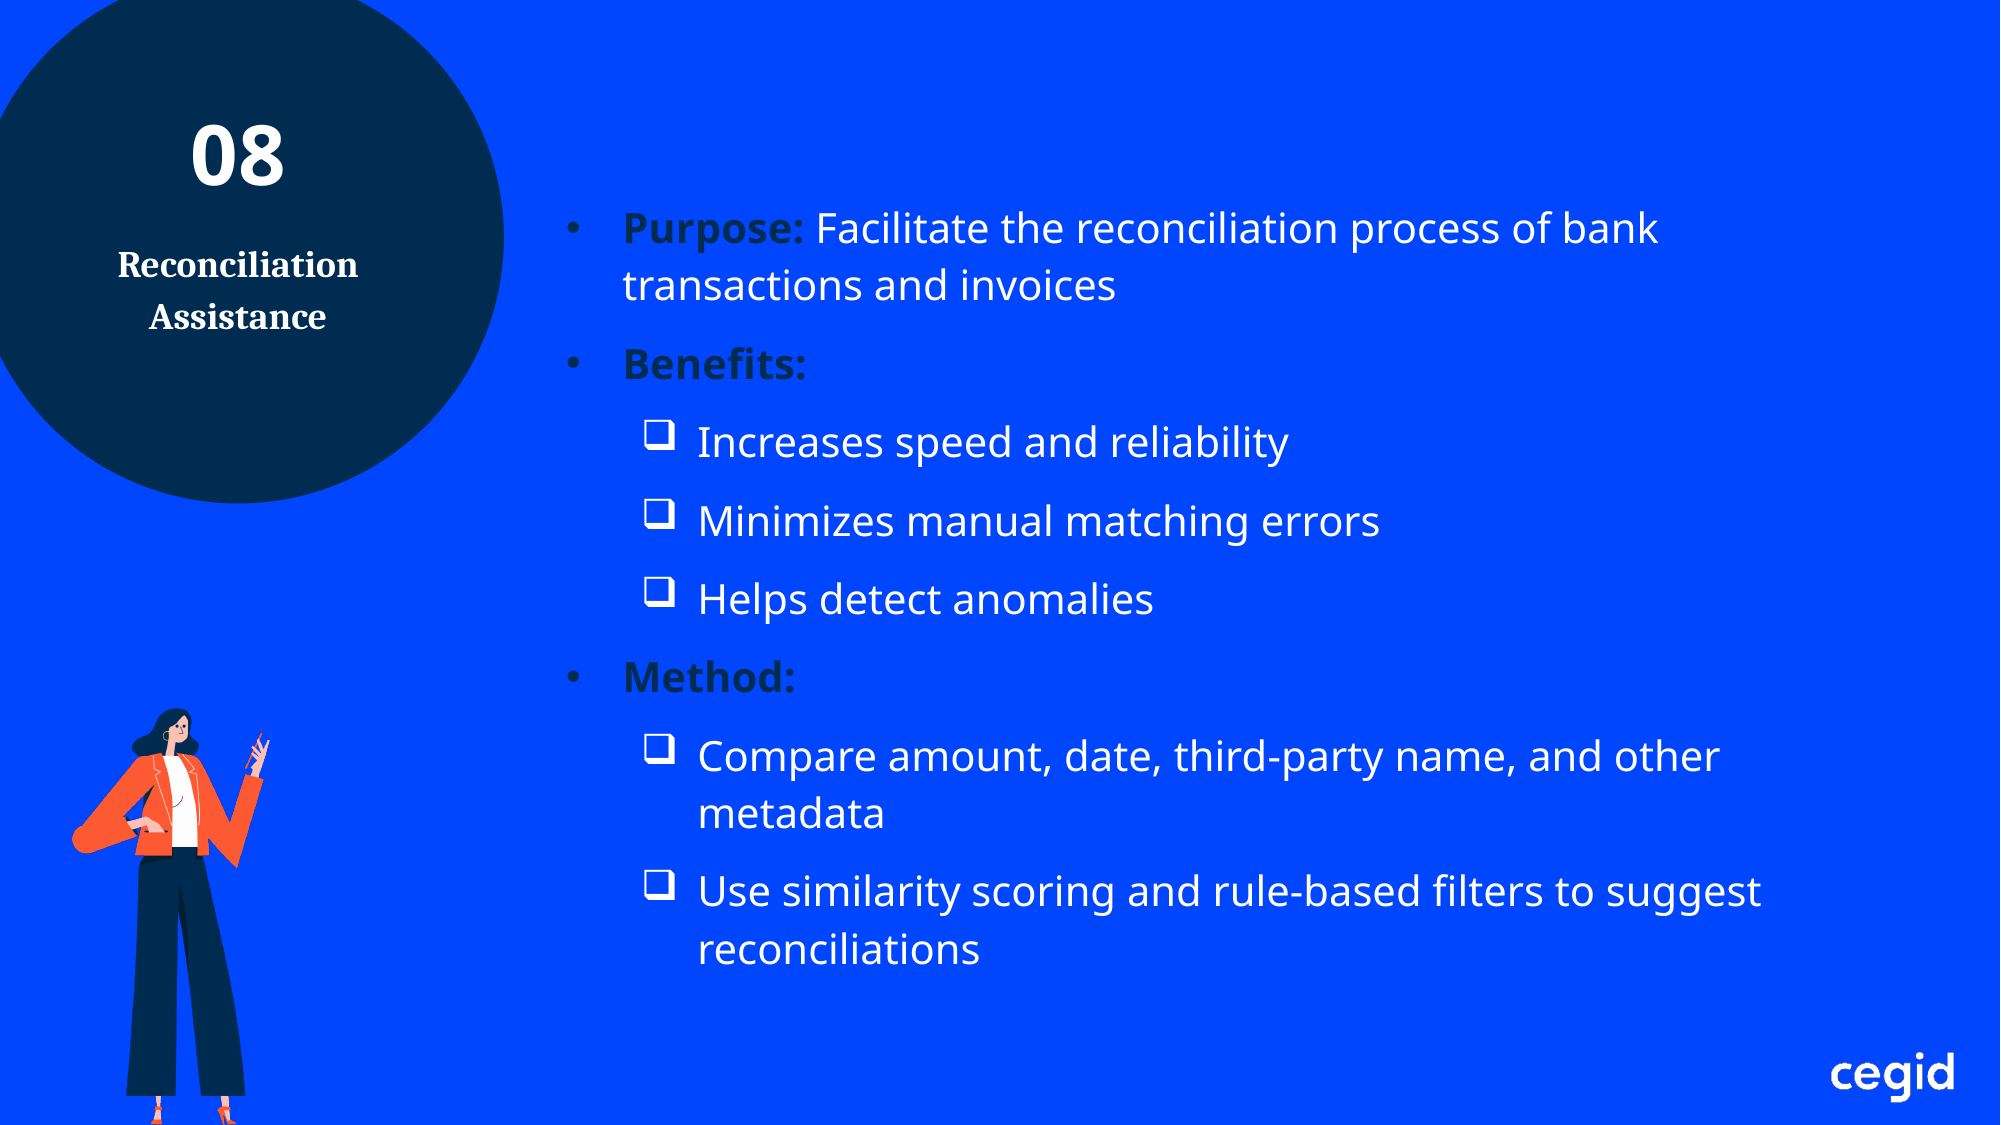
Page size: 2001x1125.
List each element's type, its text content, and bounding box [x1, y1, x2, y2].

picture [72, 708, 270, 1125]
text_box Purpose: Facilitate the reconciliation process of bank transactions and invoices Benefits: Increases speed and reliability Minimizes manual matching errors Helps detect anomalies Method: Compare amount, date, third-party name, and other metadata Use similarity scoring and rule-based filters to suggest reconciliations [560, 194, 1898, 973]
picture [1791, 1012, 1994, 1125]
text_box [0, 0, 505, 504]
text_box 08 [171, 101, 306, 202]
text_box Reconciliation Assistance [102, 233, 374, 337]
